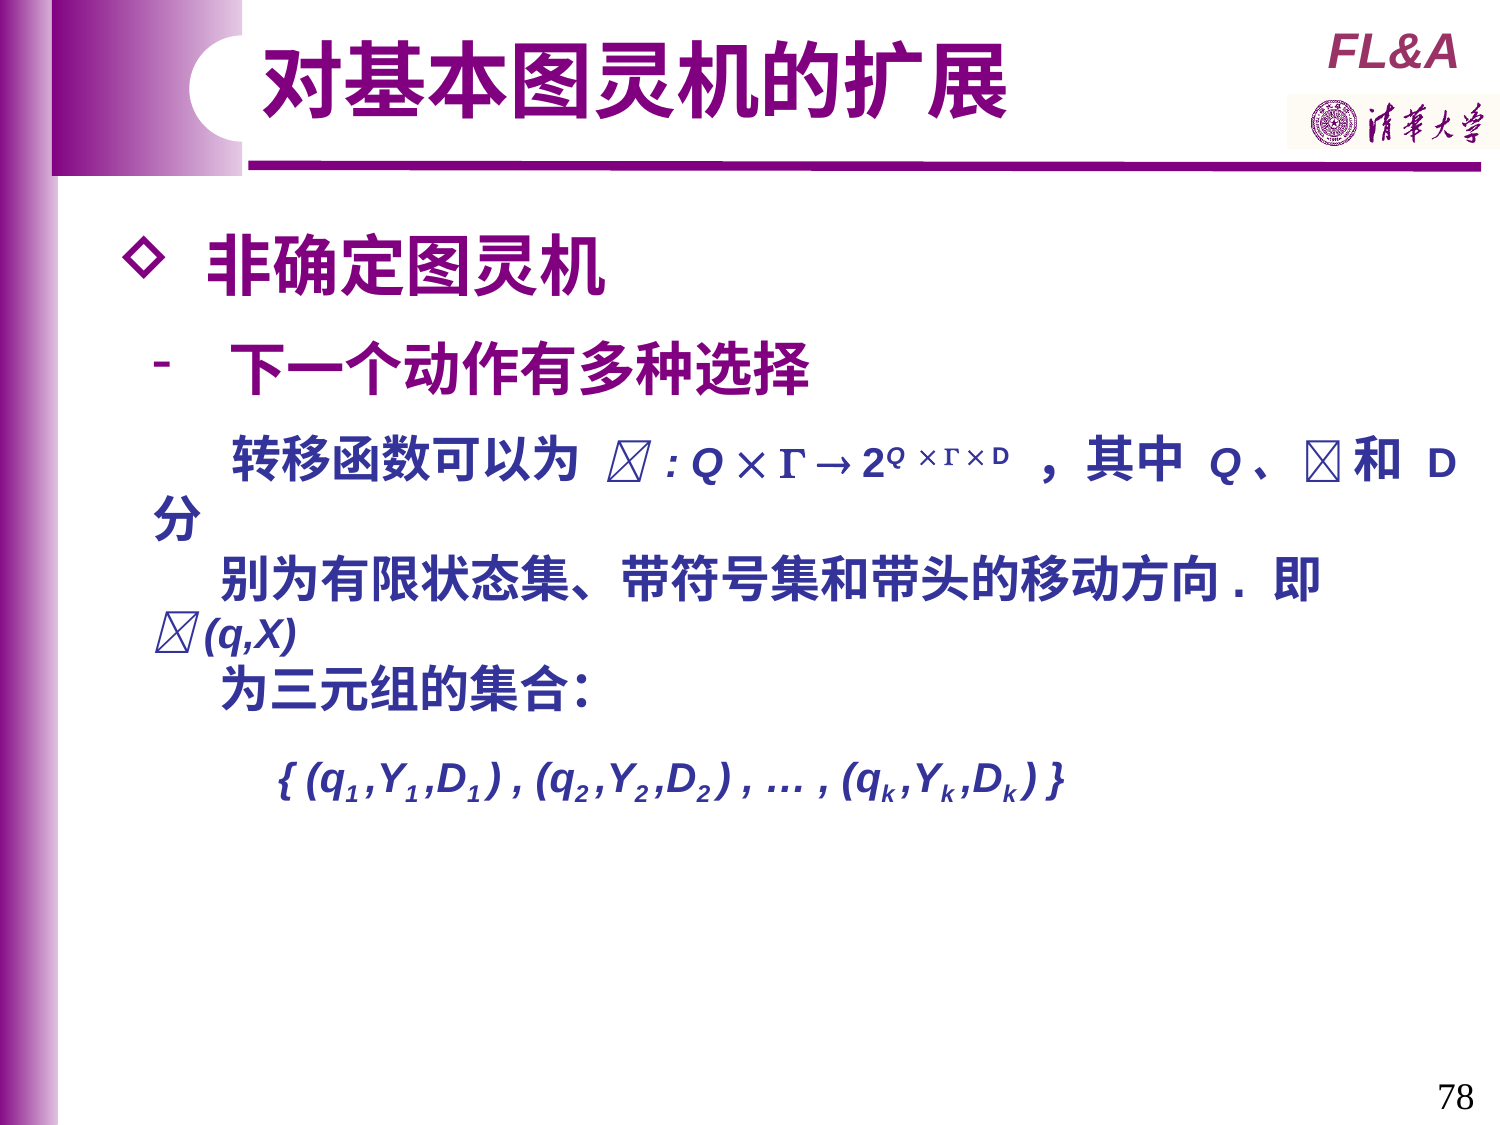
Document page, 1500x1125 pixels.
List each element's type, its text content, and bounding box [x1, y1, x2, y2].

text_box 非确定图灵机 [99, 212, 1413, 313]
picture [1287, 94, 1500, 149]
text_box 对基本图灵机的扩展 [245, 32, 1025, 137]
text_box 78 [1411, 1064, 1500, 1125]
text_box 下一个动作有多种选择 转移函数可以为  : Q    2Q    D ，其中 Q、  和 D 分 别为有限状态集、带符号集和带头的移动方向. 即 (q,X) 为三元组的集合： { (q1 ,Y1 ,D1 ) , (q2 ,Y2 ,D2 ) , … , (qk ,Yk ,Dk ) } [137, 324, 1475, 815]
